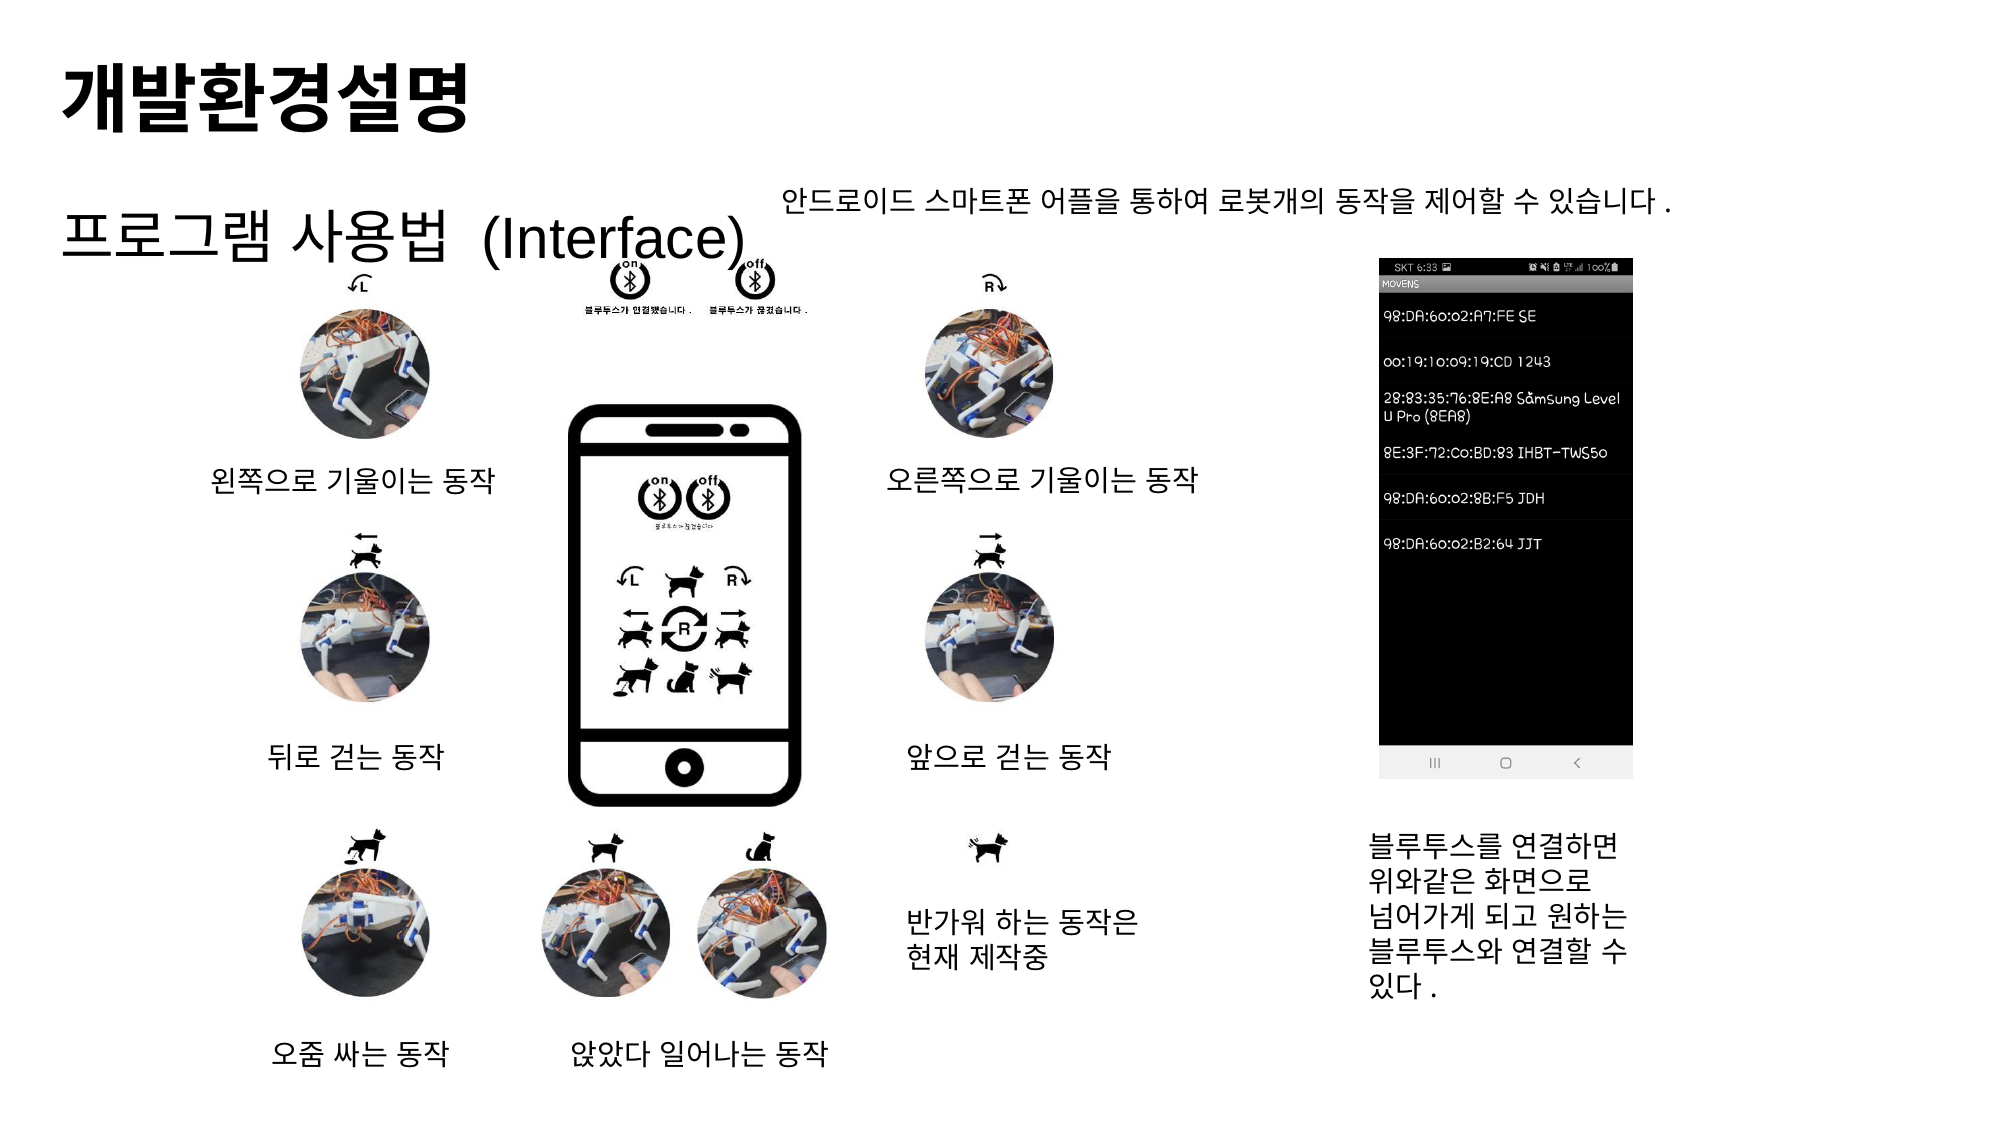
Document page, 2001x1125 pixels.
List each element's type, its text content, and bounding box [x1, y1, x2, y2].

text_box 블루투스를 연결하면 위와같은 화면으로 넘어가게 되고 원하는 블루투스와 연결할 수 있다. [1384, 813, 1662, 1019]
picture [0, 149, 1633, 1125]
text_box 개발환경설명 [45, 43, 580, 149]
text_box 안드로이드 스마트폰 어플을 통하여 로봇개의 동작을 제어할 수 있습니다. [1384, 168, 1840, 268]
